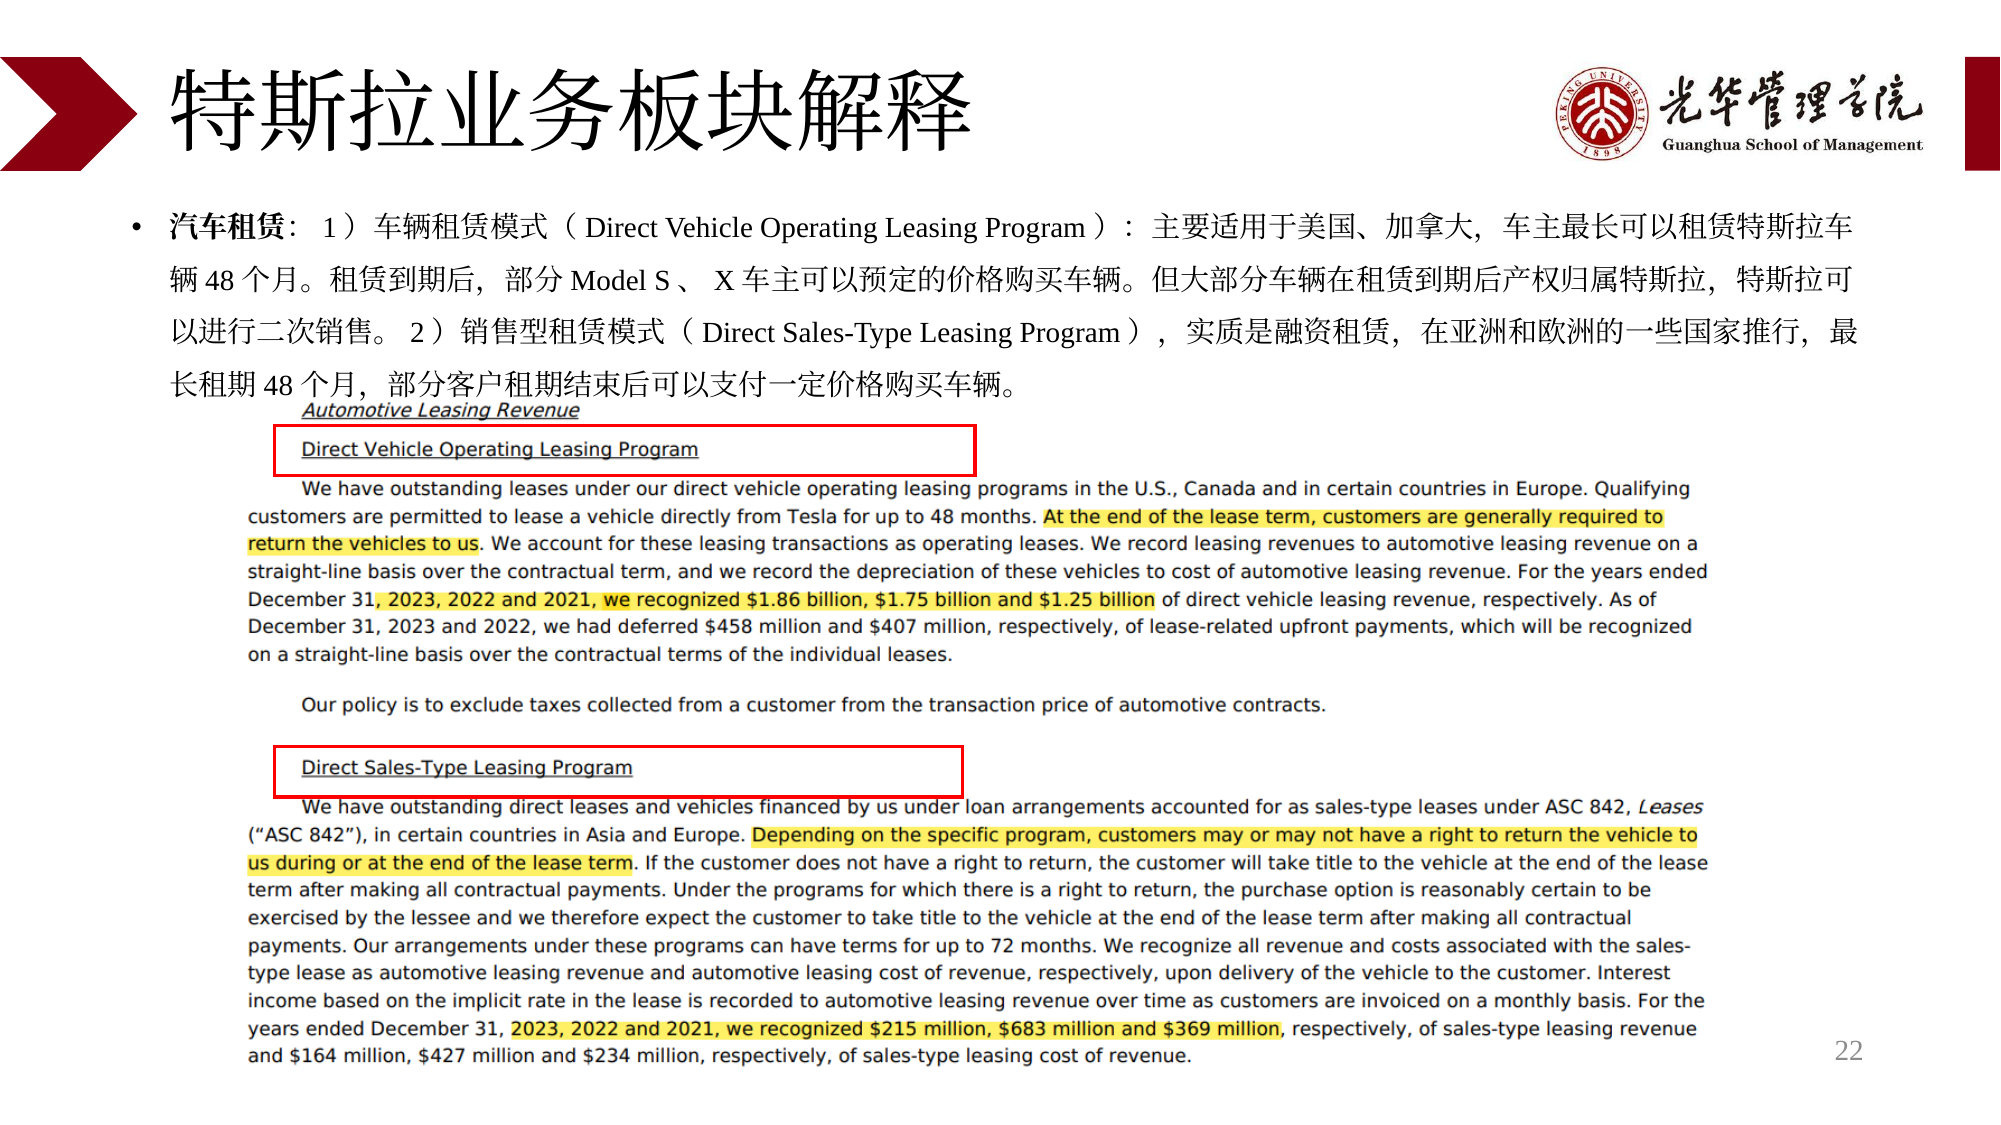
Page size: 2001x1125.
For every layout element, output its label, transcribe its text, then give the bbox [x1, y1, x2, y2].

picture [1507, 27, 1965, 200]
text_box 特斯拉业务板块解释 [154, 59, 1537, 183]
picture [225, 382, 1715, 1079]
text_box 汽车租赁：1）车辆租赁模式（Direct Vehicle Operating Leasing Program）：主要适用于美国、加拿大，车主最长可以租赁特斯拉车辆48个月。租赁到期后，部分Model S、X车主可以预定的价格购买车辆。但大部分车辆在租赁到期后产权归属特斯拉，特斯拉可以进行二次销售。2）销售型租赁模式（Direct Sales-Type Leasing Program），实质是融资租赁，在亚洲和欧洲的一些国家推行，最长租期48个月，部分客户租期结束后可以支付一定价格购买车辆。 [116, 183, 1880, 942]
slide_number 22 [1715, 1018, 1880, 1079]
